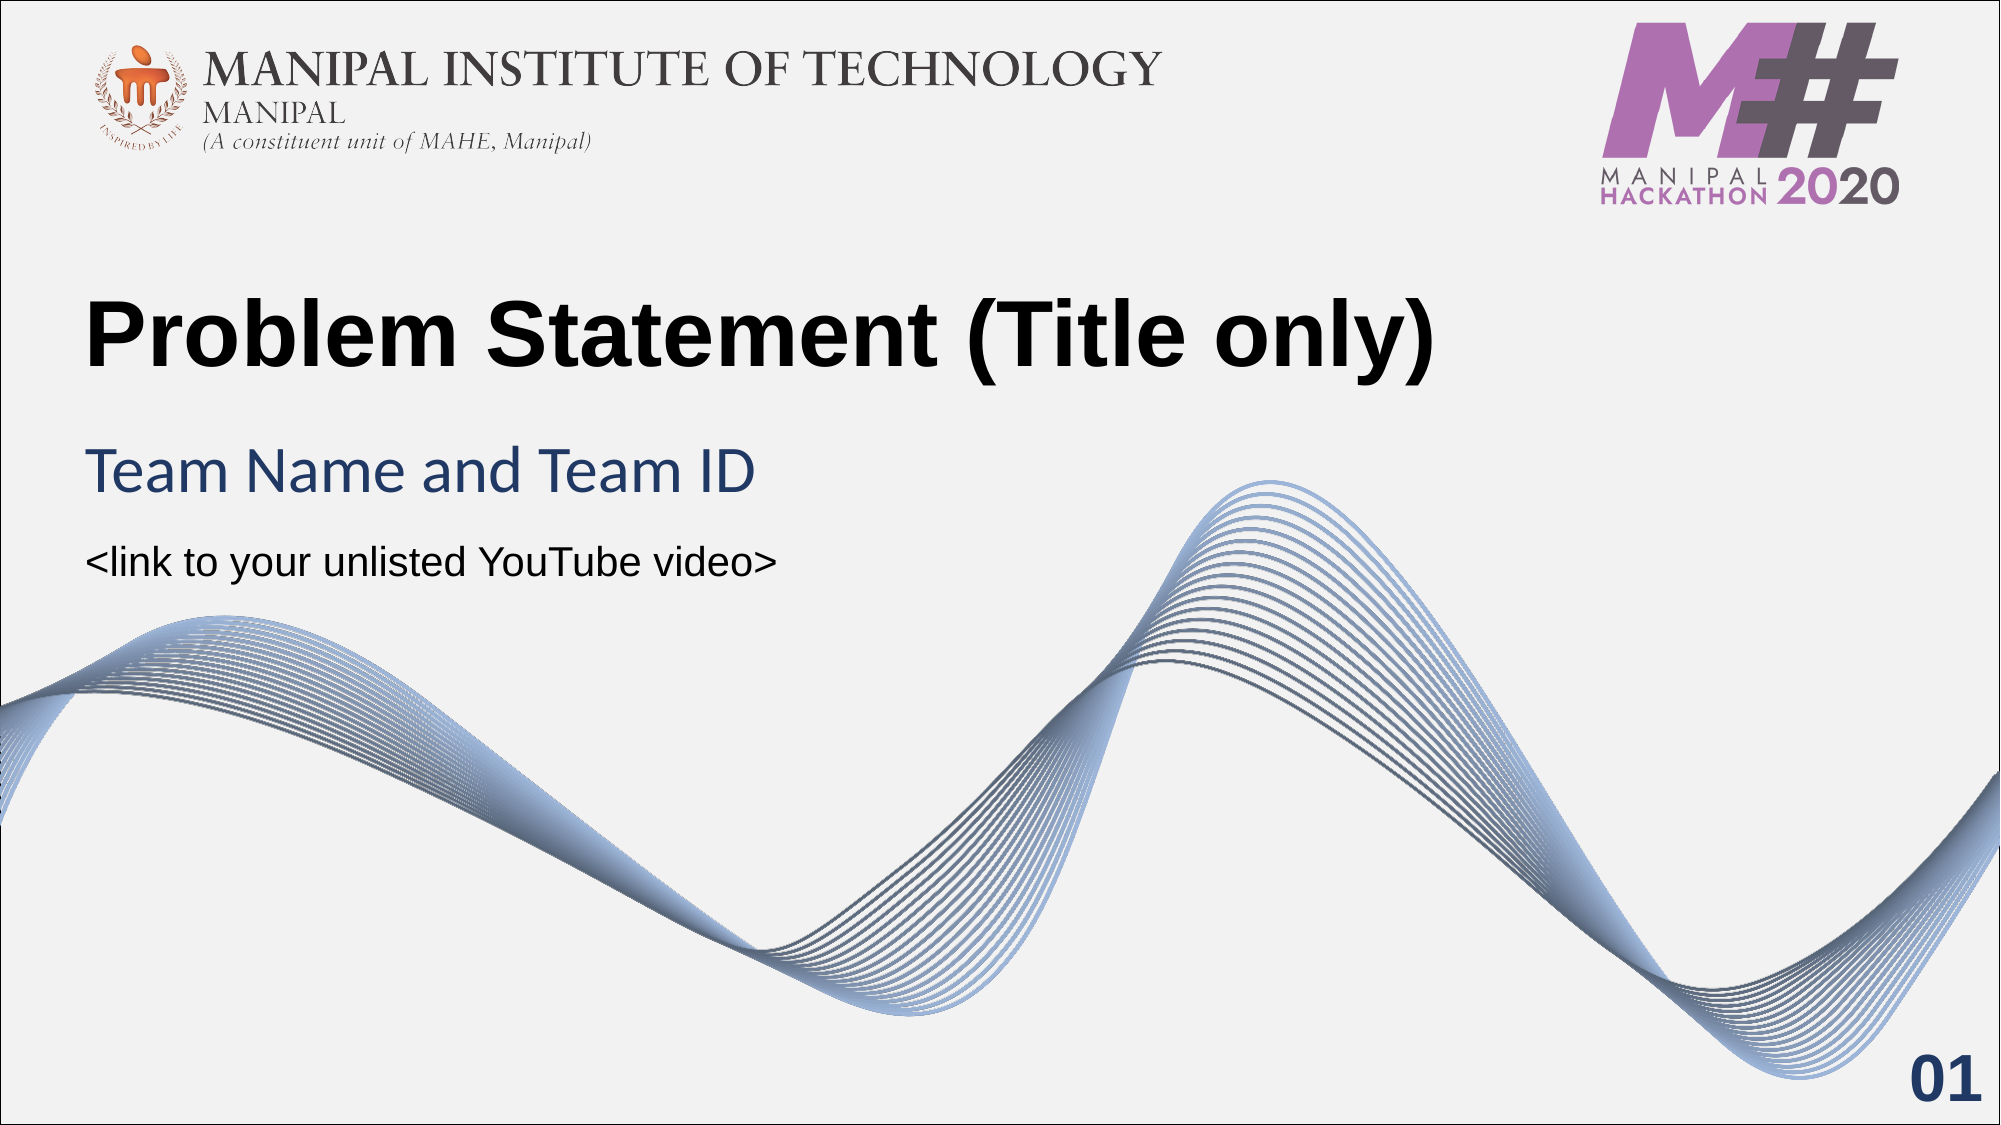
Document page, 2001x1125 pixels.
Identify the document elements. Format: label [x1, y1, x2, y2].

text_box [0, 0, 2000, 1125]
